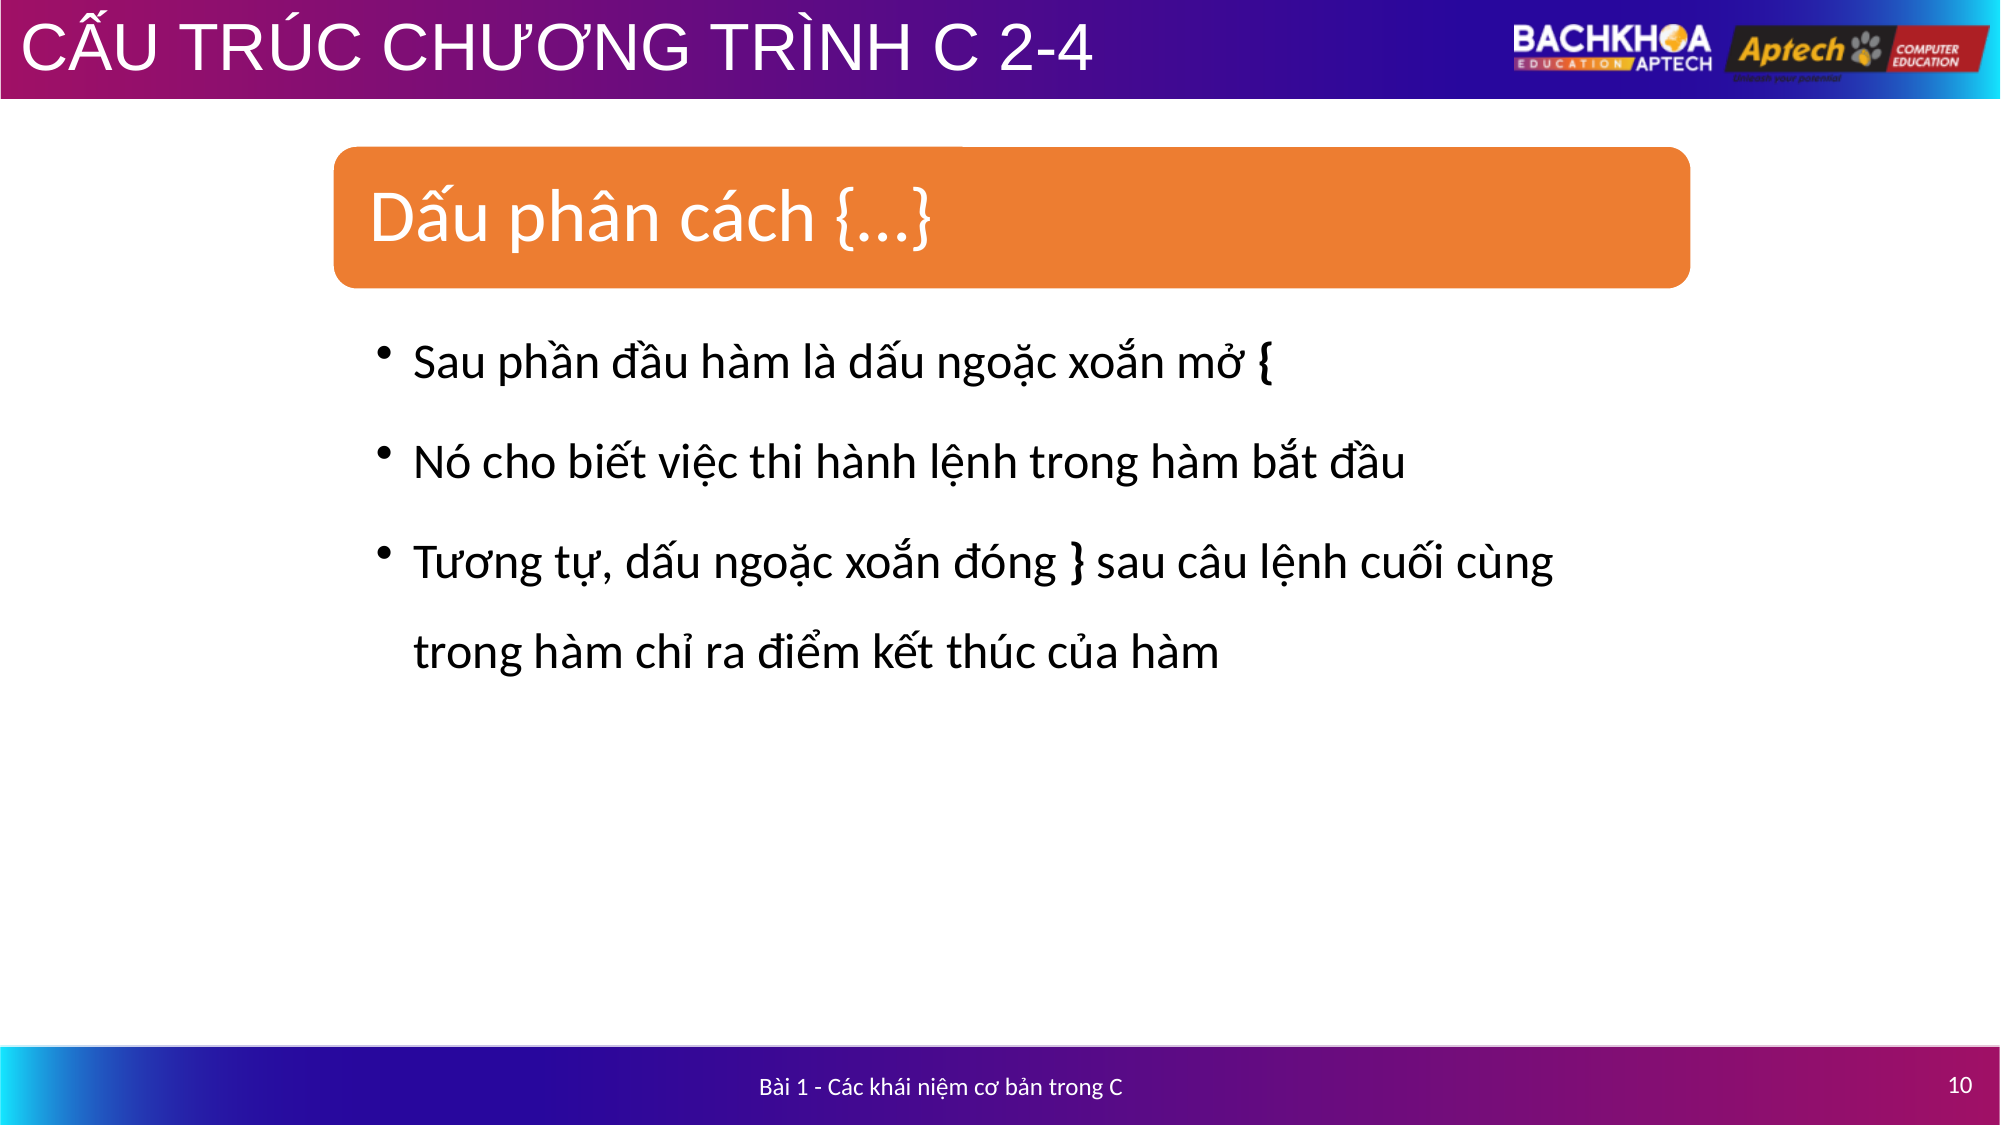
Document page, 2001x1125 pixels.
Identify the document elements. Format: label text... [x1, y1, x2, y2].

footer Bài 1 - Các khái niệm cơ bản trong C [17, 1055, 1865, 1116]
slide_number 10 [1877, 1053, 1988, 1114]
picture [0, 1045, 2000, 1125]
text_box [332, 145, 1692, 1014]
title CẤU TRÚC CHƯƠNG TRÌNH C 2-4 [4, 5, 1990, 93]
picture [0, 0, 2001, 99]
